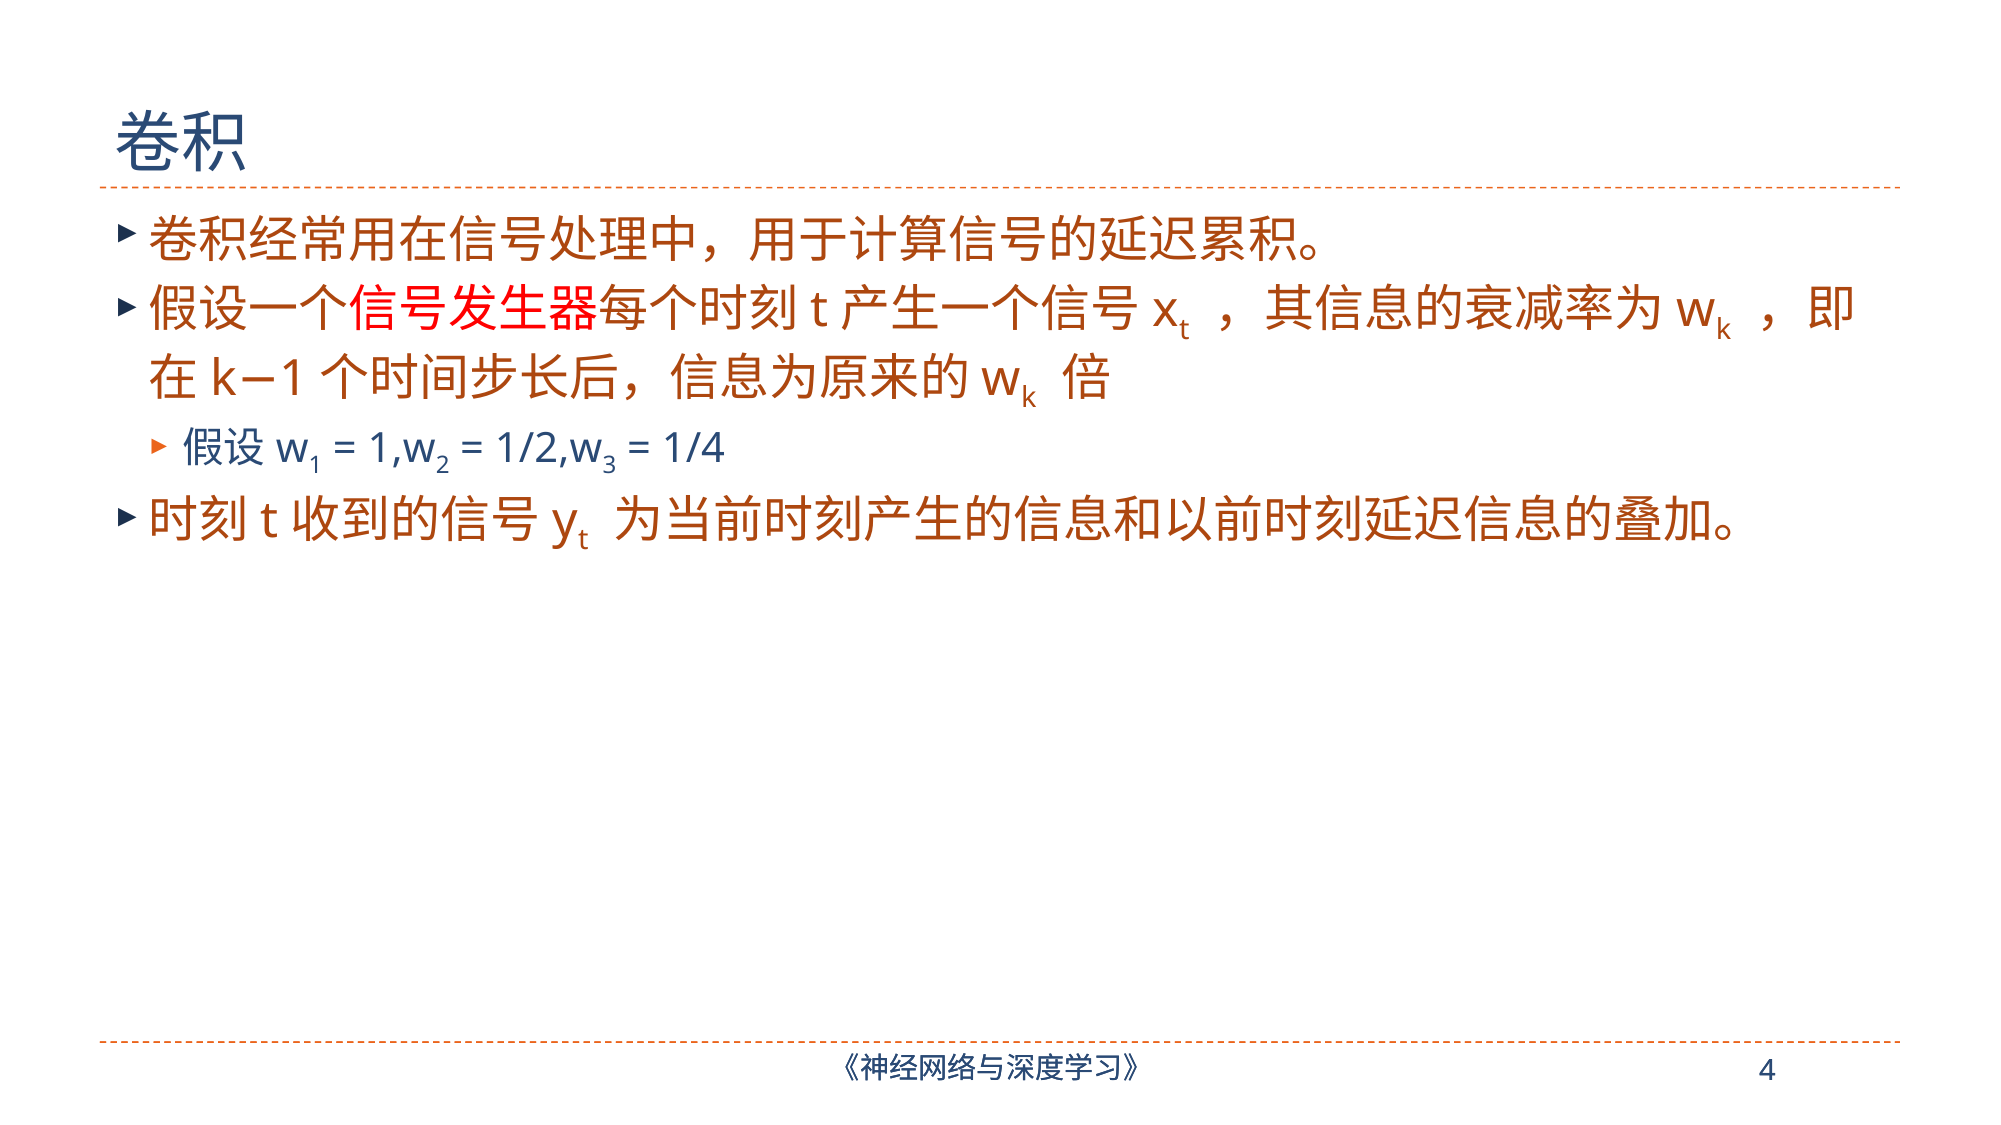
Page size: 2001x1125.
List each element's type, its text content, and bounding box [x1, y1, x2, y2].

list 卷积经常用在信号处理中，用于计算信号的延迟累积。 假设一个信号发生器每个时刻t产生一个信号xt ，其信息的衰减率为wk ，即在k−1个时间步长后，信息为原来的wk 倍 假设w1 = 1,w2 = 1/2,w3 = 1/4 时刻t收到的信号yt 为当前时刻产生的信息和以前时刻延迟信息的叠加。 [99, 200, 1900, 1010]
title 卷积 [99, 24, 1900, 188]
